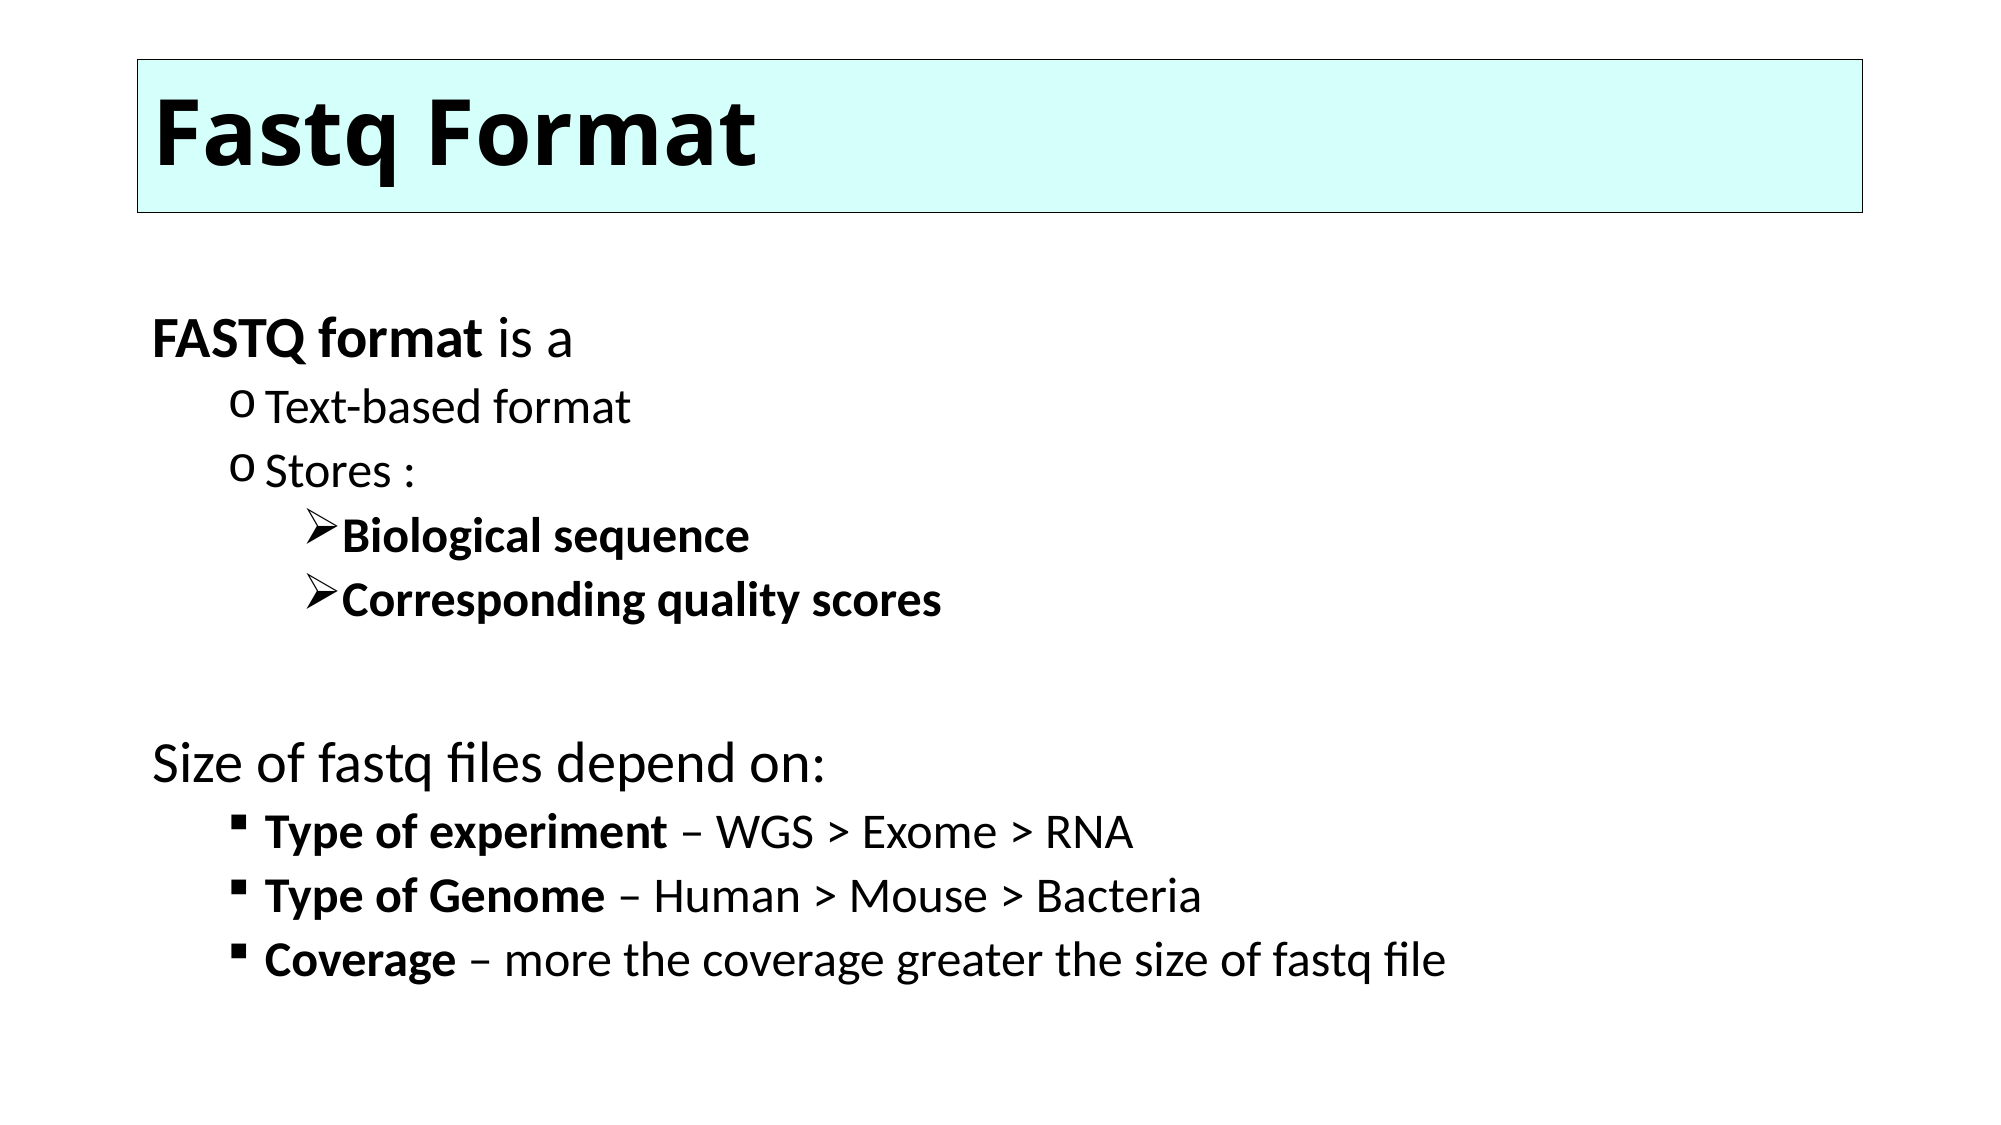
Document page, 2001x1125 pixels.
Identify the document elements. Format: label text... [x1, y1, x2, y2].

list FASTQ format is a Text-based format Stores : Biological sequence Corresponding quality scores Size of fastq files depend on: Type of experiment – WGS > Exome > RNA Type of Genome – Human > Mouse > Bacteria Coverage – more the coverage greater the size of fastq file [137, 299, 1863, 1014]
title Fastq Format [137, 59, 1863, 213]
